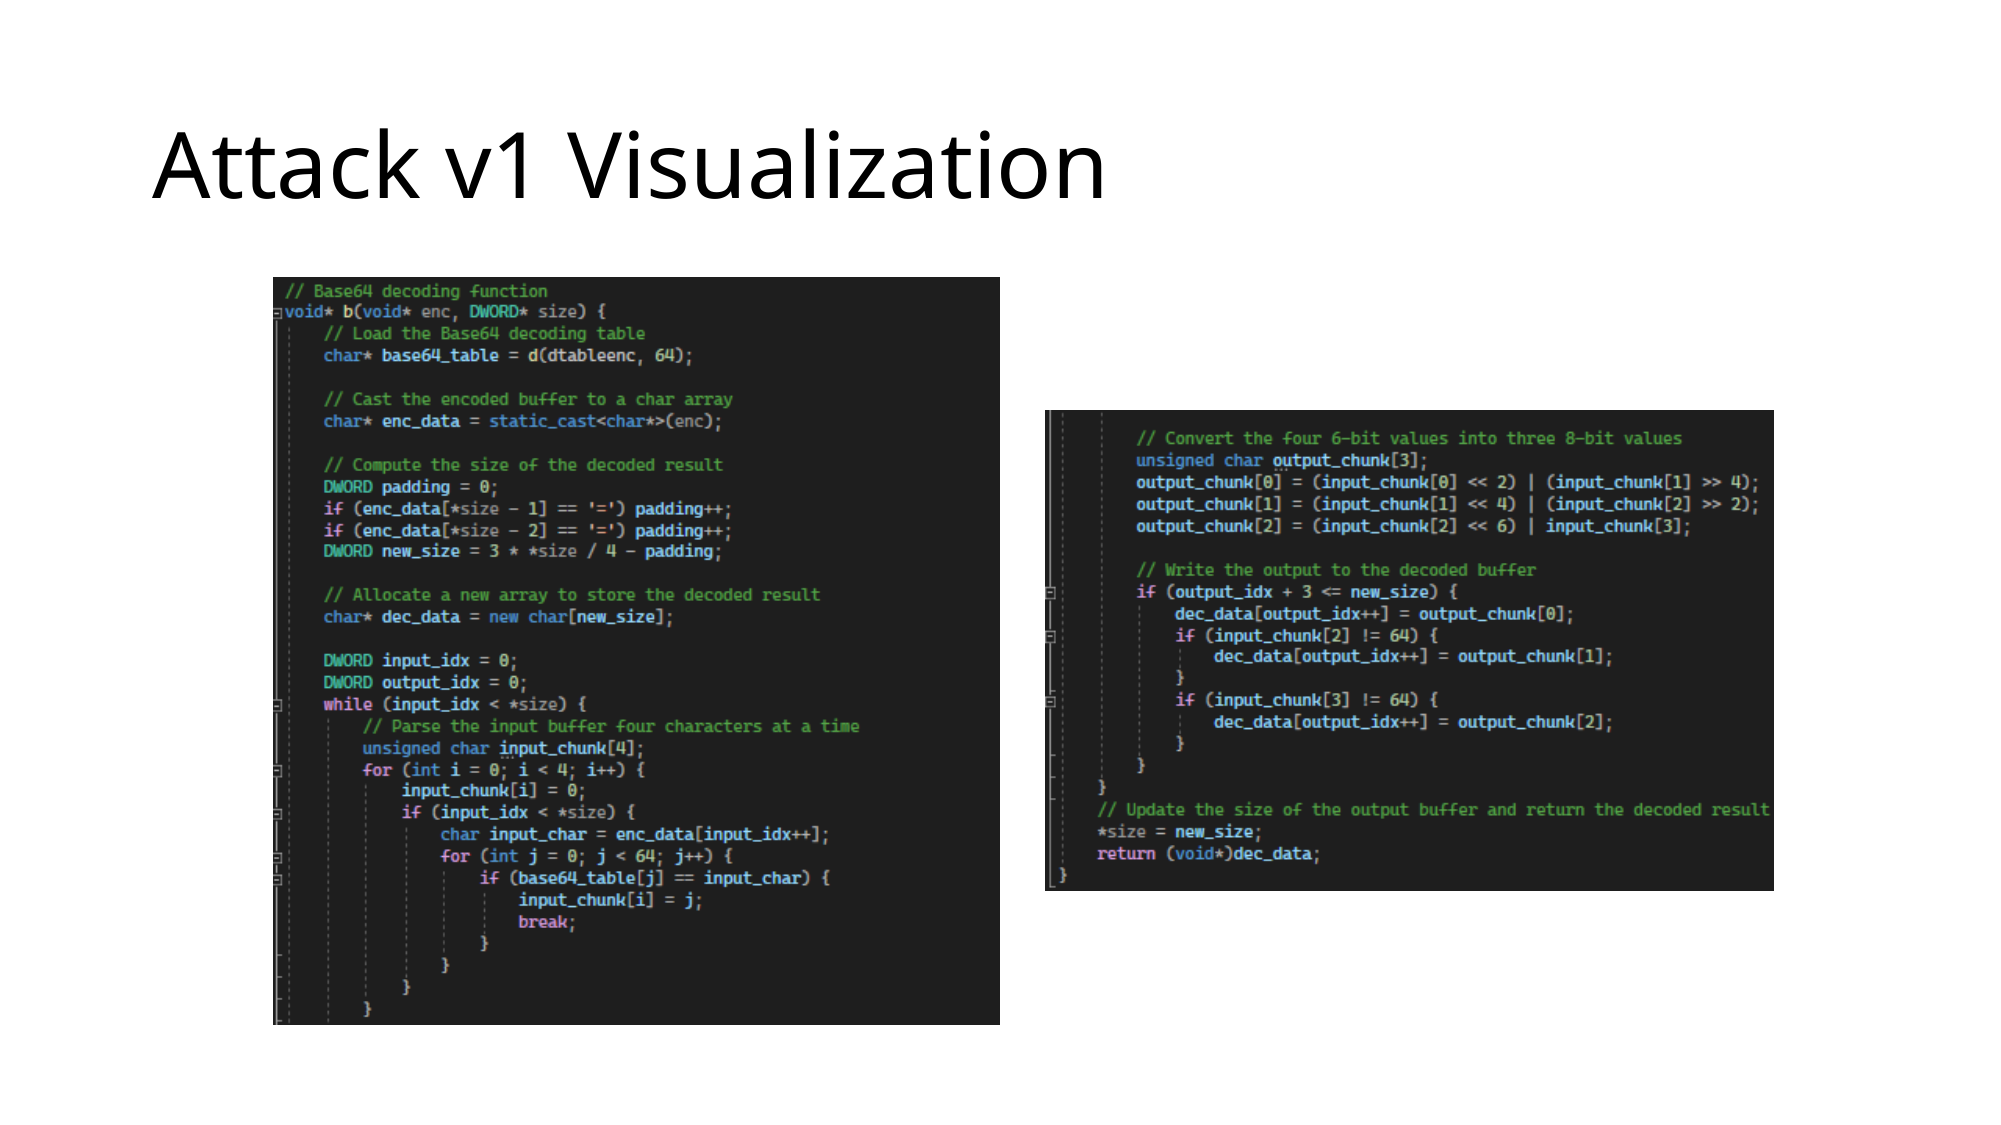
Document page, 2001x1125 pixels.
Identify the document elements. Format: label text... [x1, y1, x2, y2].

title Attack v1 Visualization [137, 59, 1863, 278]
picture [273, 277, 1000, 1025]
picture [1045, 410, 1774, 891]
